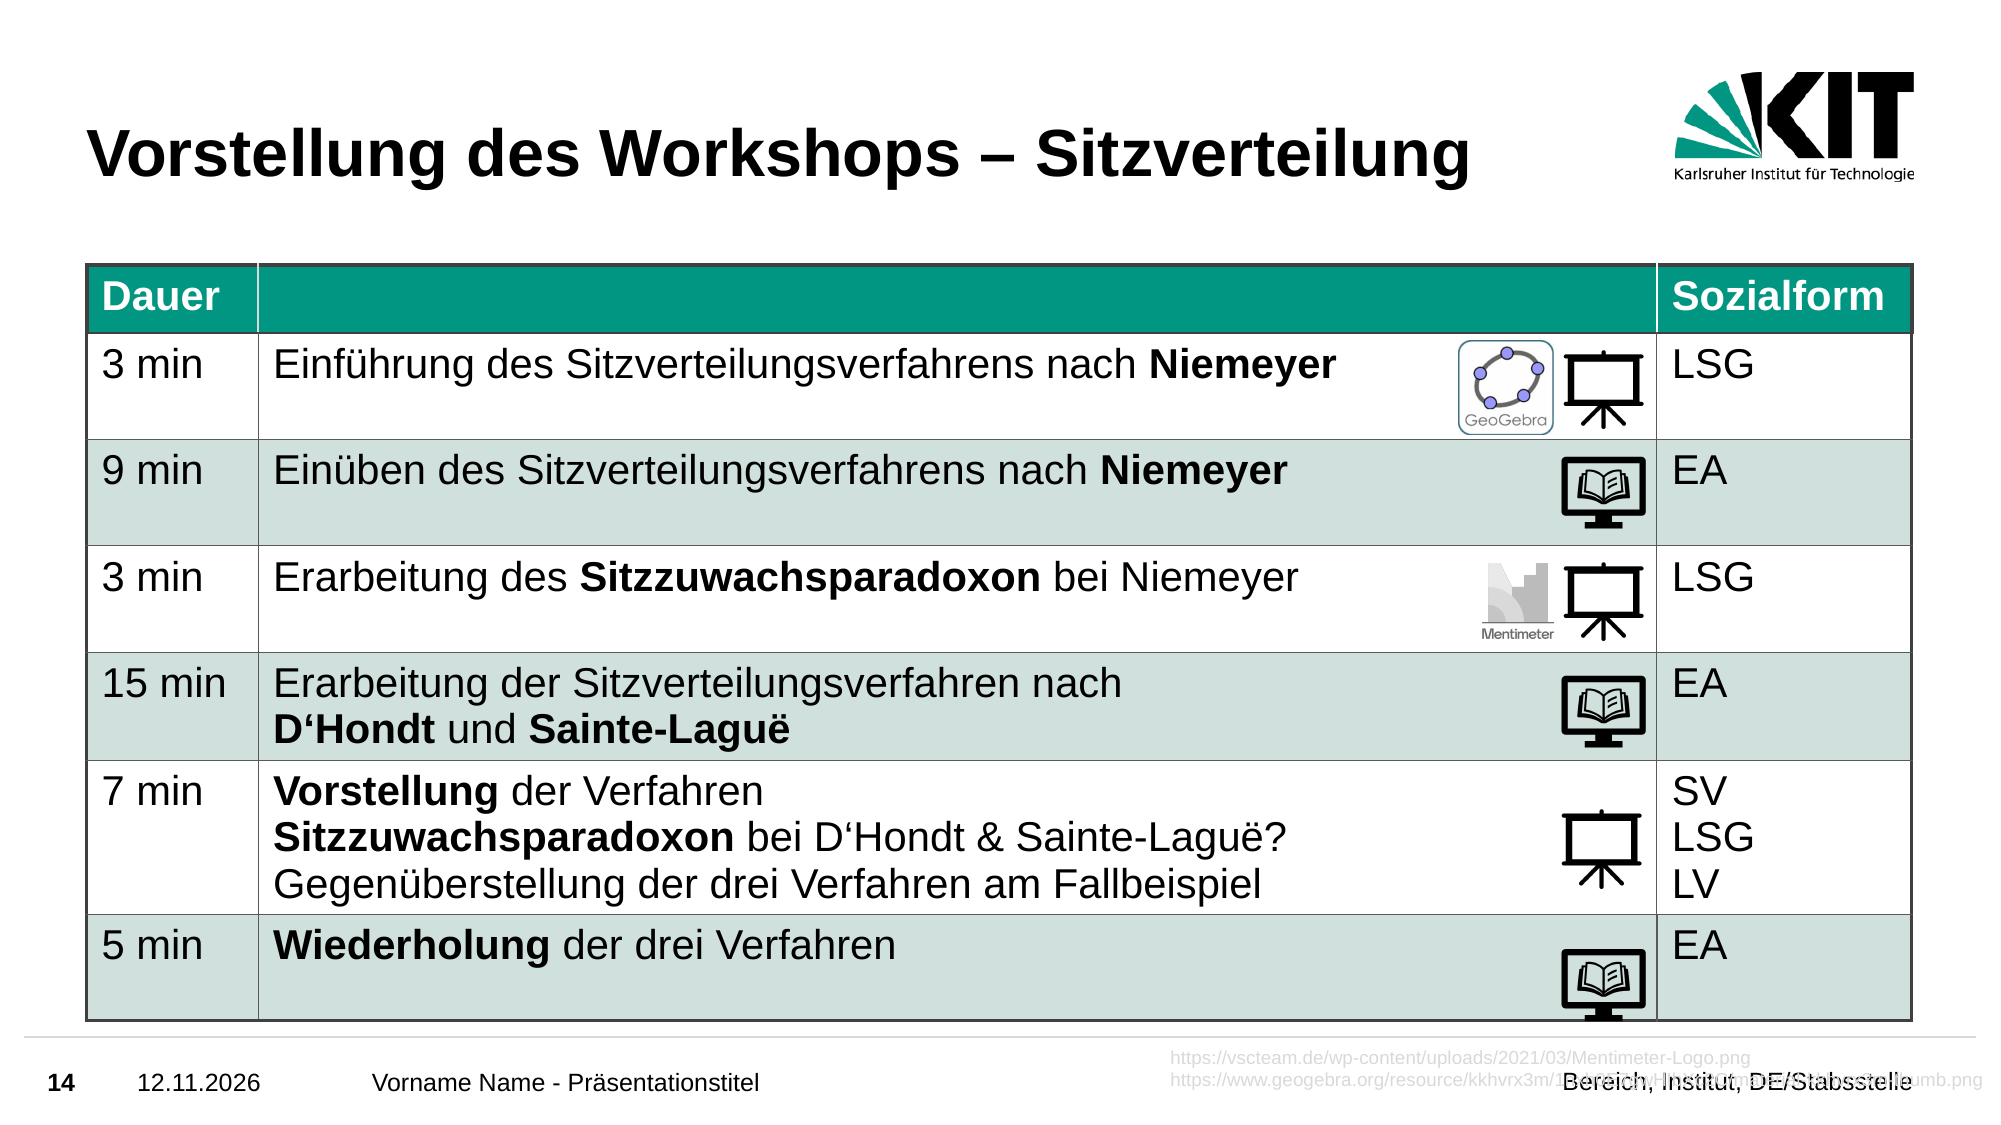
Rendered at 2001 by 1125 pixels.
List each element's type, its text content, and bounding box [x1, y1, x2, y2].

slide_number 14 [47, 1038, 119, 1125]
picture [1553, 661, 1654, 762]
table_cell 15 min [88, 653, 258, 760]
table_cell Erarbeitung des Sitzzuwachsparadoxon bei Niemeyer [259, 546, 1656, 652]
table_cell 3 min [88, 334, 258, 439]
table_cell 5 min [88, 915, 258, 1019]
table_cell Einüben des Sitzverteilungsverfahrens nach Niemeyer [259, 440, 1656, 545]
table_cell EA [1658, 915, 1910, 1019]
text_box https://vscteam.de/wp-content/uploads/2021/03/Mentimeter-Logo.png https://www.geogebra.org/resource/kkhvrx3m/1nxh0E7gwHIbXc2C/material-kkhvrx3m-thumb.png [1155, 1038, 1998, 1099]
picture [1553, 442, 1654, 543]
table_header Sozialform [1658, 267, 1910, 332]
table_cell LSG [1657, 546, 1910, 652]
table_cell 7 min [88, 761, 258, 914]
table_header Dauer [89, 267, 257, 332]
table_cell Vorstellung der Verfahren Sitzzuwachsparadoxon bei D‘Hondt & Sainte-Laguë? Gegenüberstellung der drei Verfahren am Fallbeispiel [259, 761, 1656, 914]
table_cell EA [1657, 653, 1910, 760]
title Vorstellung des Workshops – Sitzverteilung [86, 64, 1589, 191]
table_cell Erarbeitung der Sitzverteilungsverfahren nach D‘Hondt und Sainte-Laguë [259, 653, 1656, 760]
table_cell Wiederholung der drei Verfahren [259, 915, 1656, 1019]
table_cell 9 min [88, 440, 258, 545]
picture [1675, 72, 1914, 182]
table_cell EA [1657, 440, 1910, 545]
table_cell SV LSG LV [1657, 761, 1910, 914]
picture [1482, 551, 1654, 652]
picture [1458, 339, 1654, 440]
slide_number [137, 1038, 362, 1125]
table_cell LSG [1657, 334, 1910, 439]
table_header [259, 267, 1656, 332]
table_cell 3 min [88, 546, 258, 652]
table_cell Einführung des Sitzverteilungsverfahrens nach Niemeyer [259, 334, 1656, 439]
picture [1551, 798, 1652, 900]
picture [1553, 934, 1654, 1036]
